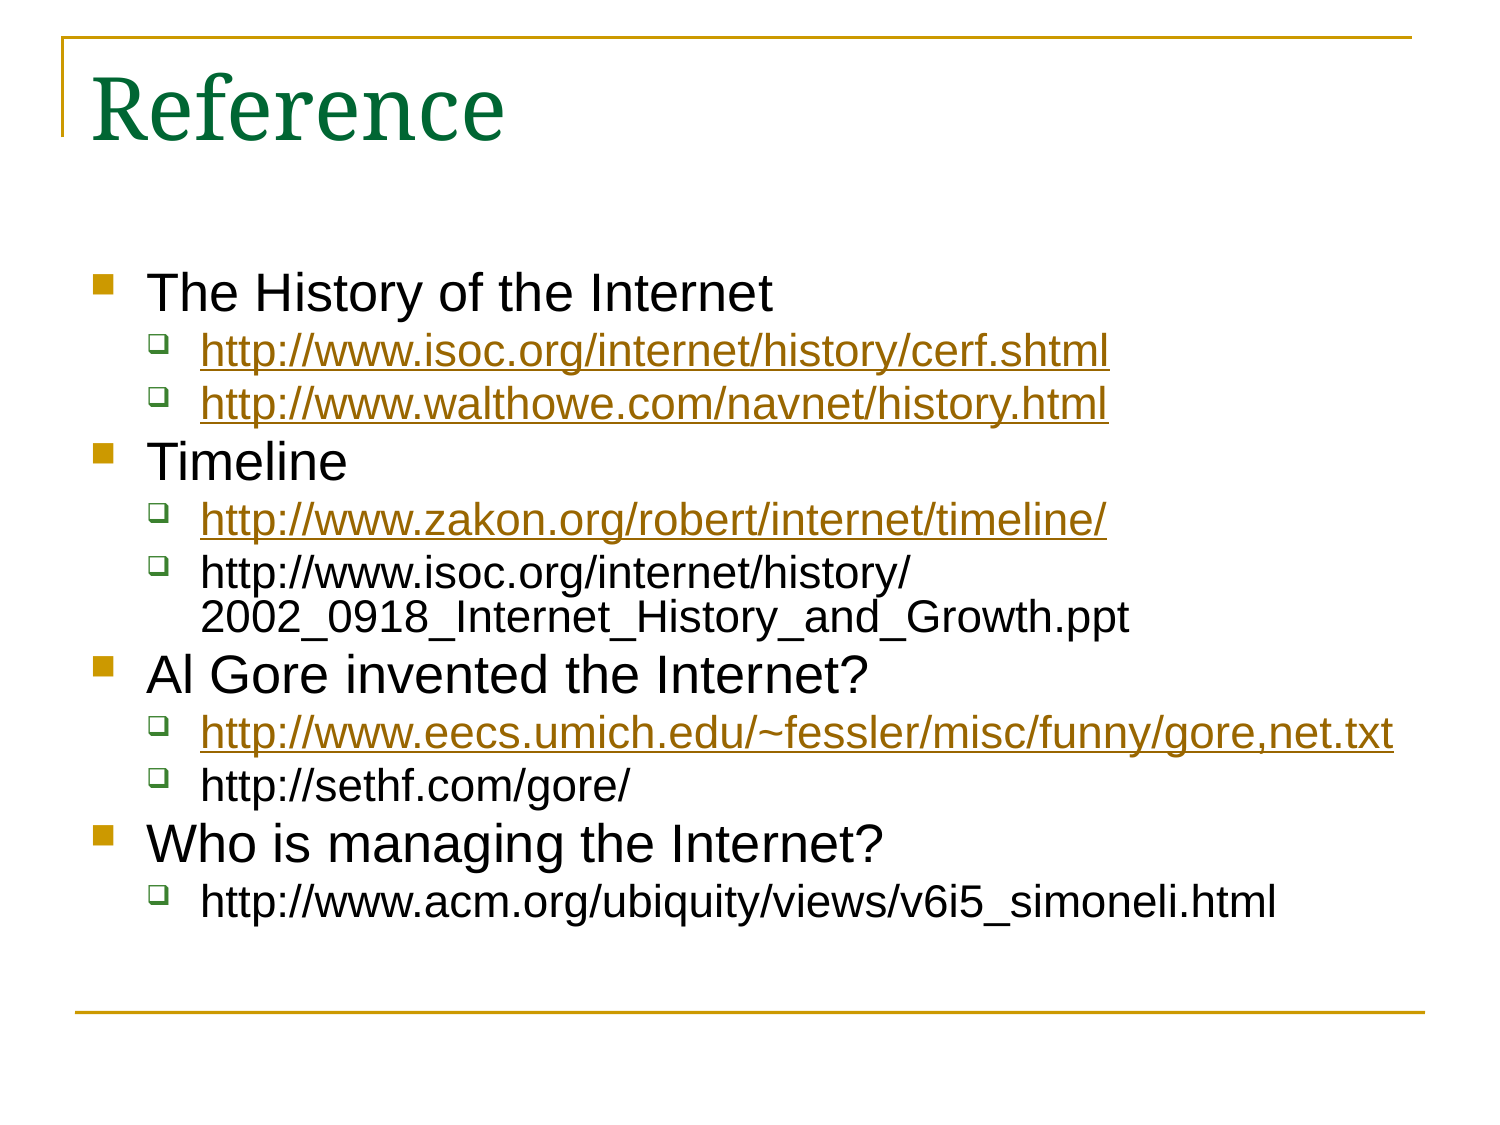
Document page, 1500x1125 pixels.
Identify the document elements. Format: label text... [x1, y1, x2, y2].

title Reference [75, 45, 1425, 233]
list The History of the Internet http://www.isoc.org/internet/history/cerf.shtml http://www.walthowe.com/navnet/history.html Timeline http://www.zakon.org/robert/internet/timeline/ http://www.isoc.org/internet/history/2002_0918_Internet_History_and_Growth.ppt Al Gore invented the Internet? http://www.eecs.umich.edu/~fessler/misc/funny/gore,net.txt http://sethf.com/gore/ Who is managing the Internet? http://www.acm.org/ubiquity/views/v6i5_simoneli.html [75, 262, 1425, 1006]
